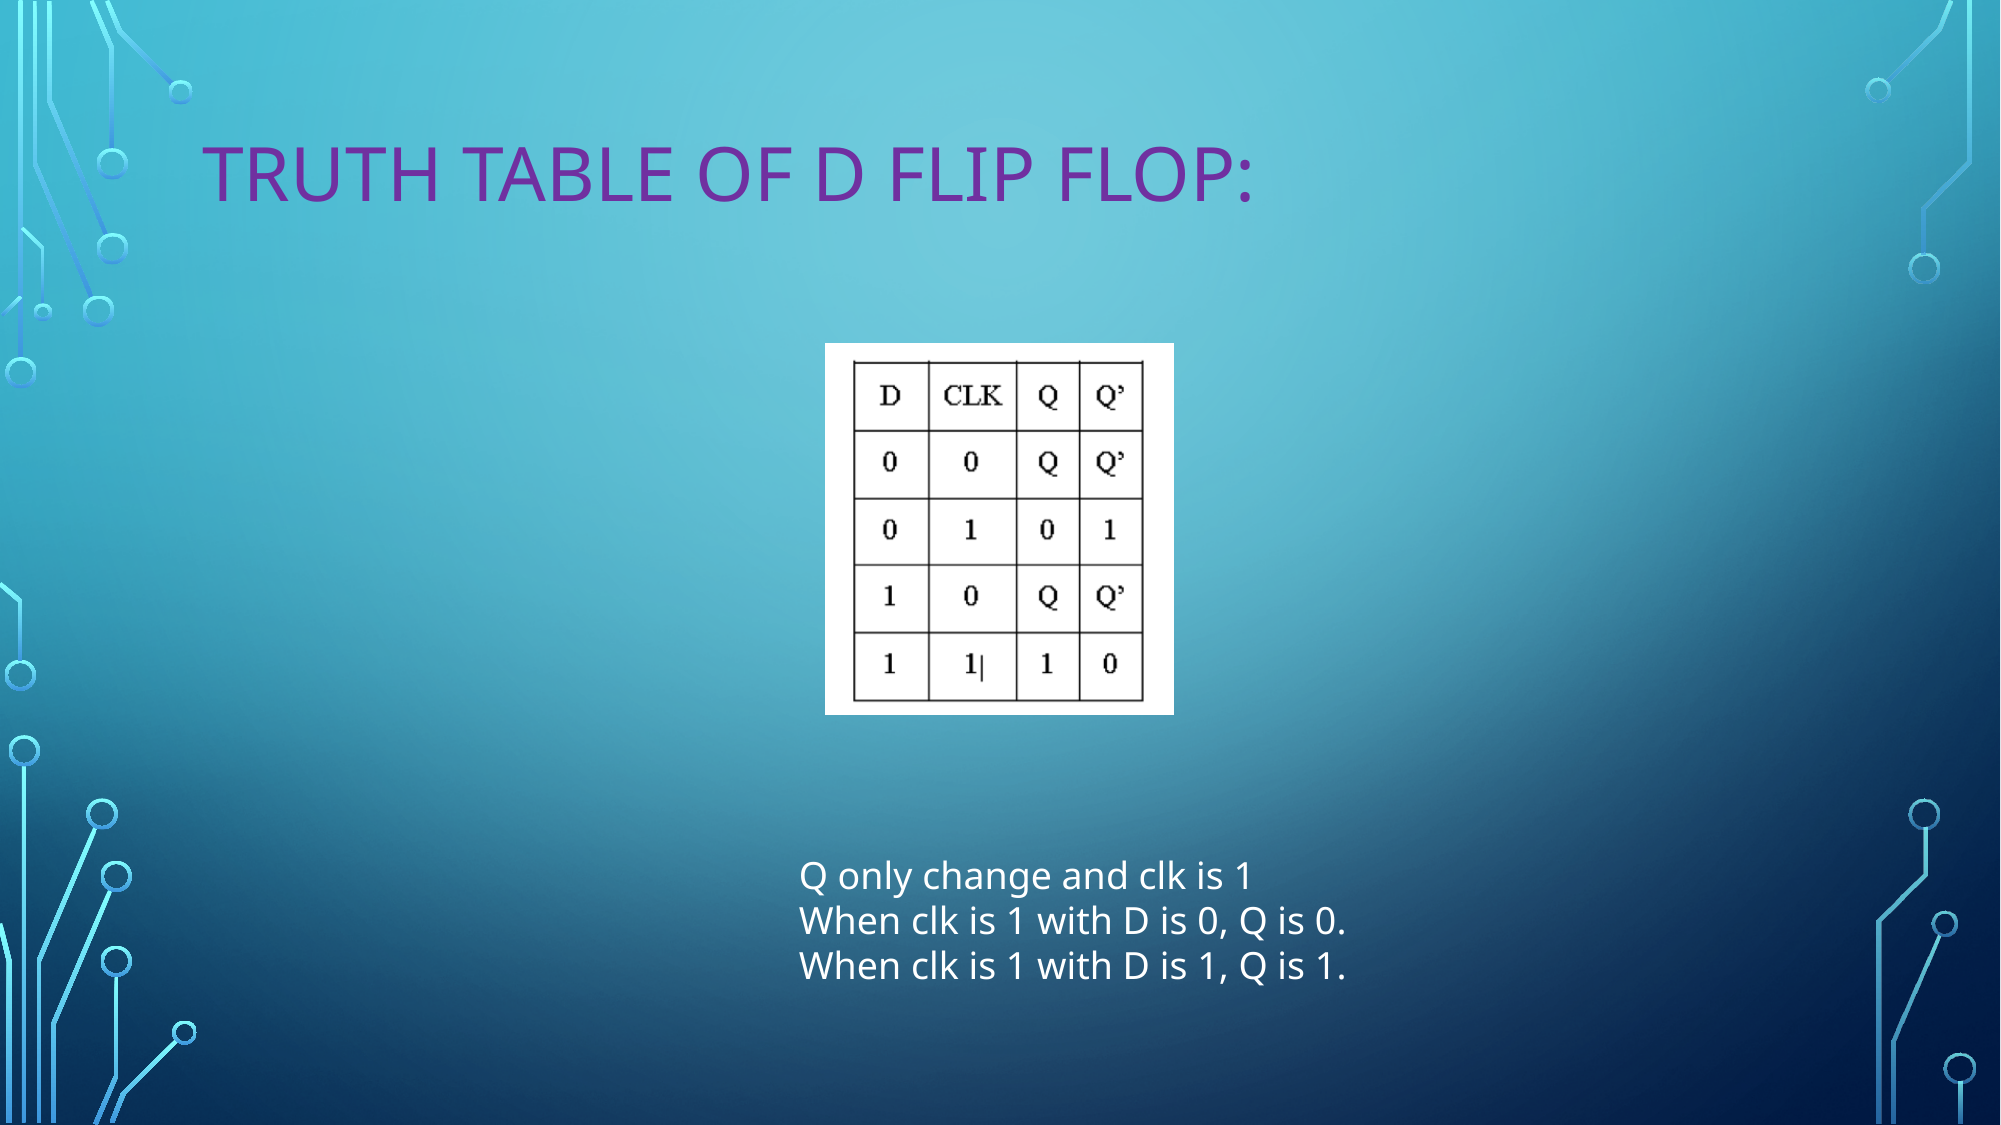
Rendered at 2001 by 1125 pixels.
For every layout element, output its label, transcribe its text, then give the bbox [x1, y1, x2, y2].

title Truth table of D flip flop: [187, 101, 1813, 344]
text_box Q only change and clk is 1 When clk is 1 with D is 0, Q is 0. When clk is 1 with D is 1, Q is 1. [784, 844, 1612, 995]
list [825, 343, 1174, 716]
